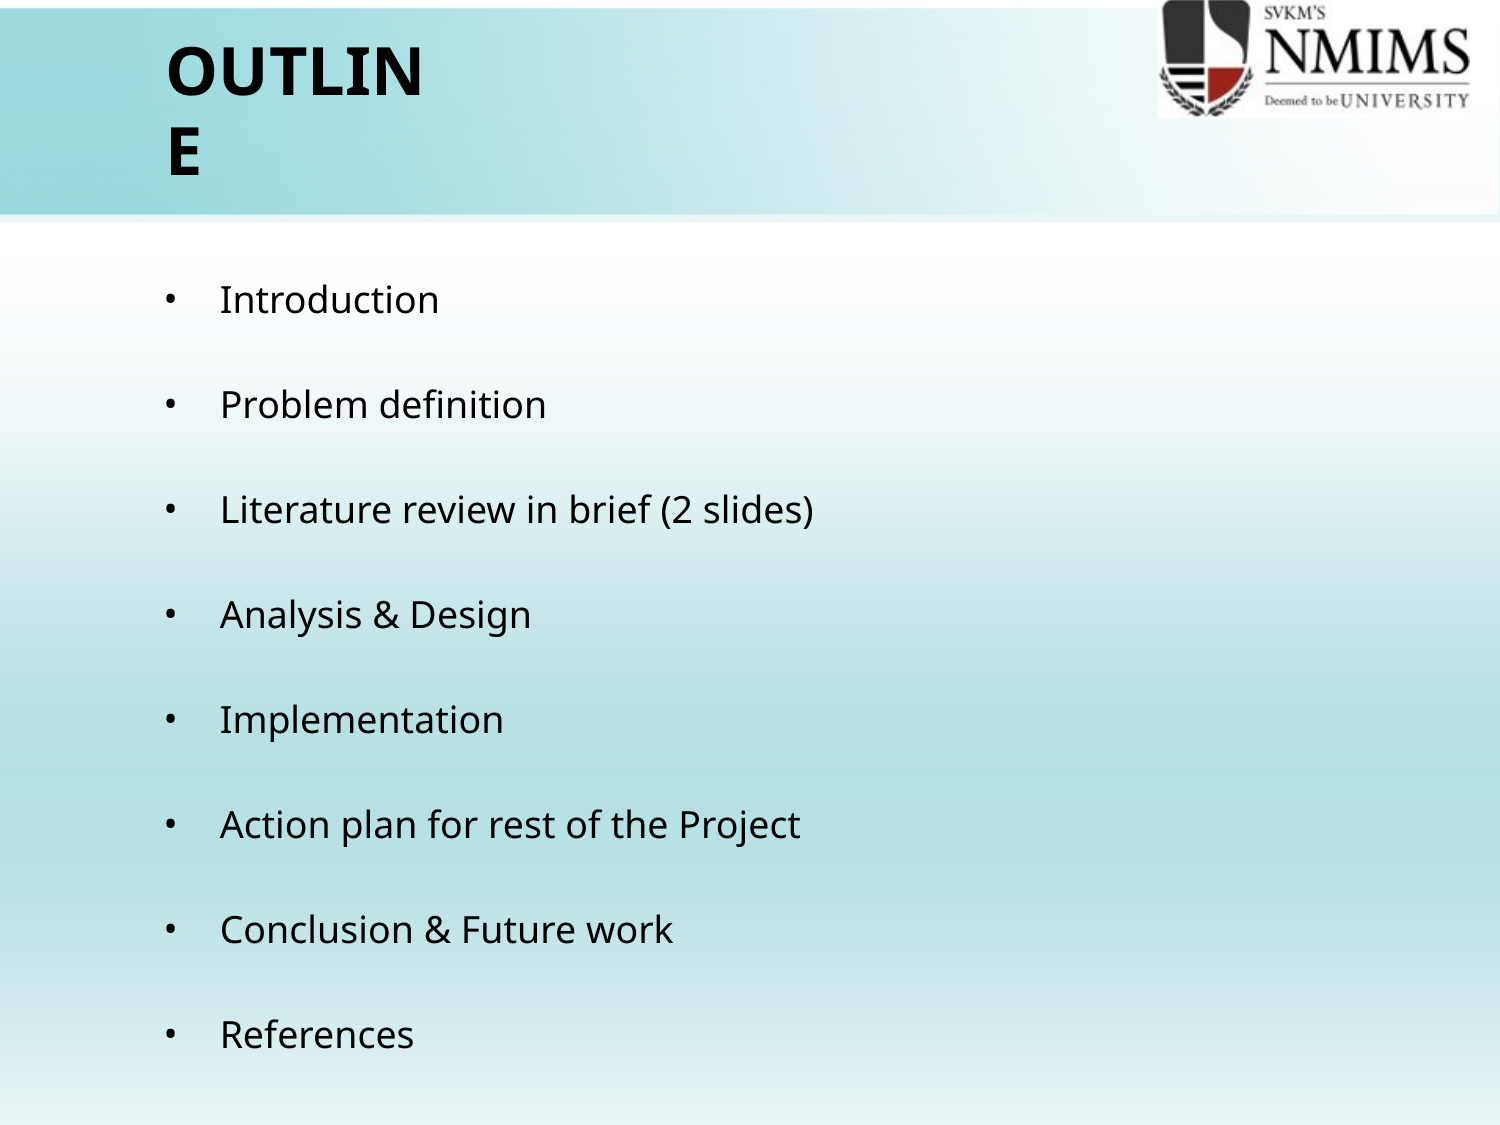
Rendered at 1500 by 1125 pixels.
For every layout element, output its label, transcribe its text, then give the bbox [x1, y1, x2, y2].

title OUTLINE [150, 79, 463, 197]
list Introduction Problem definition Literature review in brief (2 slides) Analysis & Design Implementation Action plan for rest of the Project Conclusion & Future work References [148, 223, 1031, 988]
picture [0, 0, 1500, 1125]
